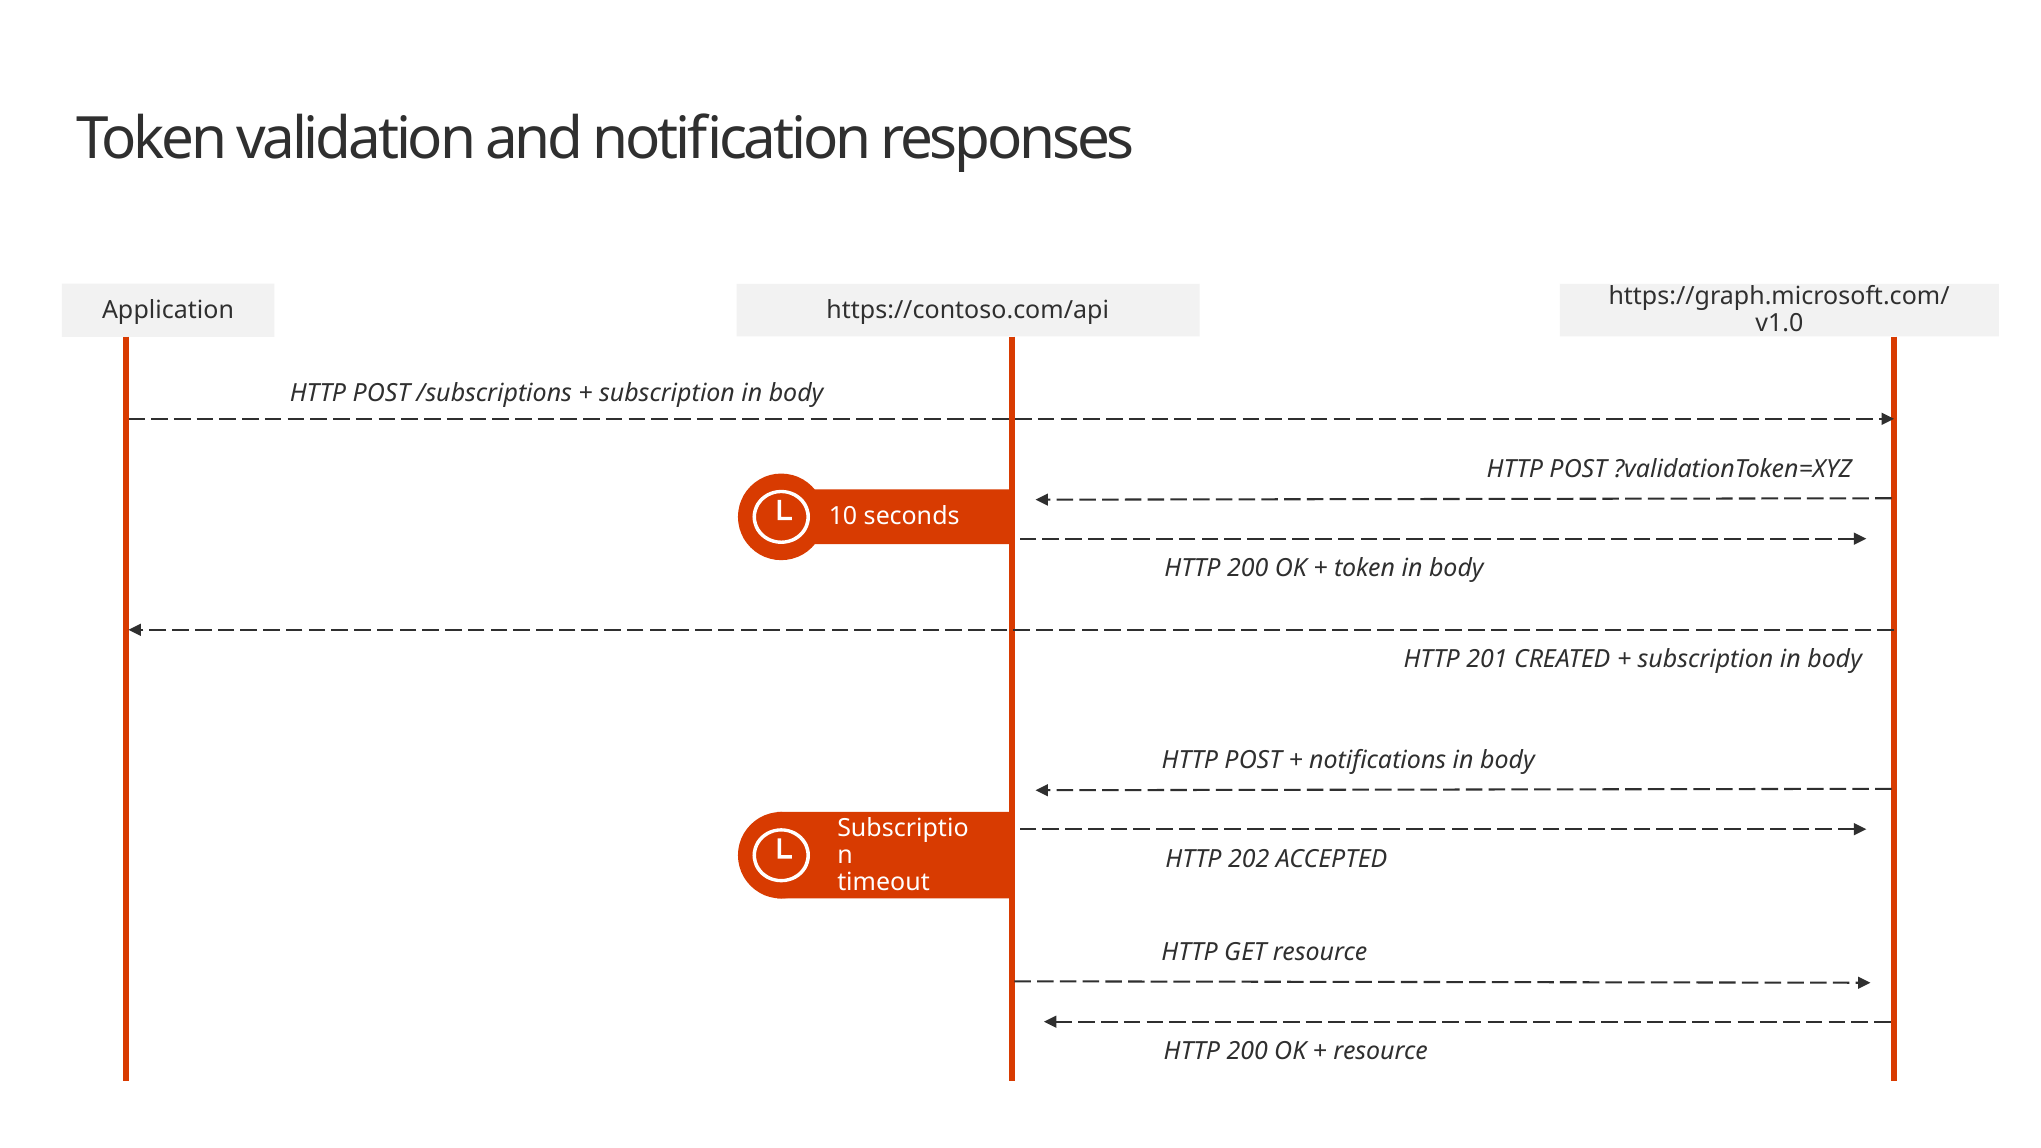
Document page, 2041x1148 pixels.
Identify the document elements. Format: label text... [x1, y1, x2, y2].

text_box Subscription timeout [825, 811, 1011, 899]
text_box HTTP 200 OK + token in body [1149, 541, 1500, 596]
text_box 10 seconds [825, 489, 1011, 545]
text_box https://contoso.com/api [736, 283, 1200, 337]
text_box https://graph.microsoft.com/v1.0 [1559, 283, 2000, 337]
text_box HTTP 201 CREATED + subscription in body [1388, 632, 1879, 687]
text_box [737, 473, 825, 561]
text_box HTTP GET resource [1146, 925, 1383, 980]
title Token validation and notification responses [76, 103, 1969, 172]
text_box HTTP POST ?validationToken=XYZ [1471, 442, 1868, 497]
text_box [737, 811, 825, 899]
text_box HTTP POST /subscriptions + subscription in body [274, 365, 840, 418]
text_box HTTP POST + notifications in body [1146, 733, 1551, 788]
text_box HTTP 200 OK + resource [1148, 1024, 1444, 1079]
text_box HTTP 202 ACCEPTED [1150, 832, 1403, 887]
text_box Application [61, 283, 275, 338]
